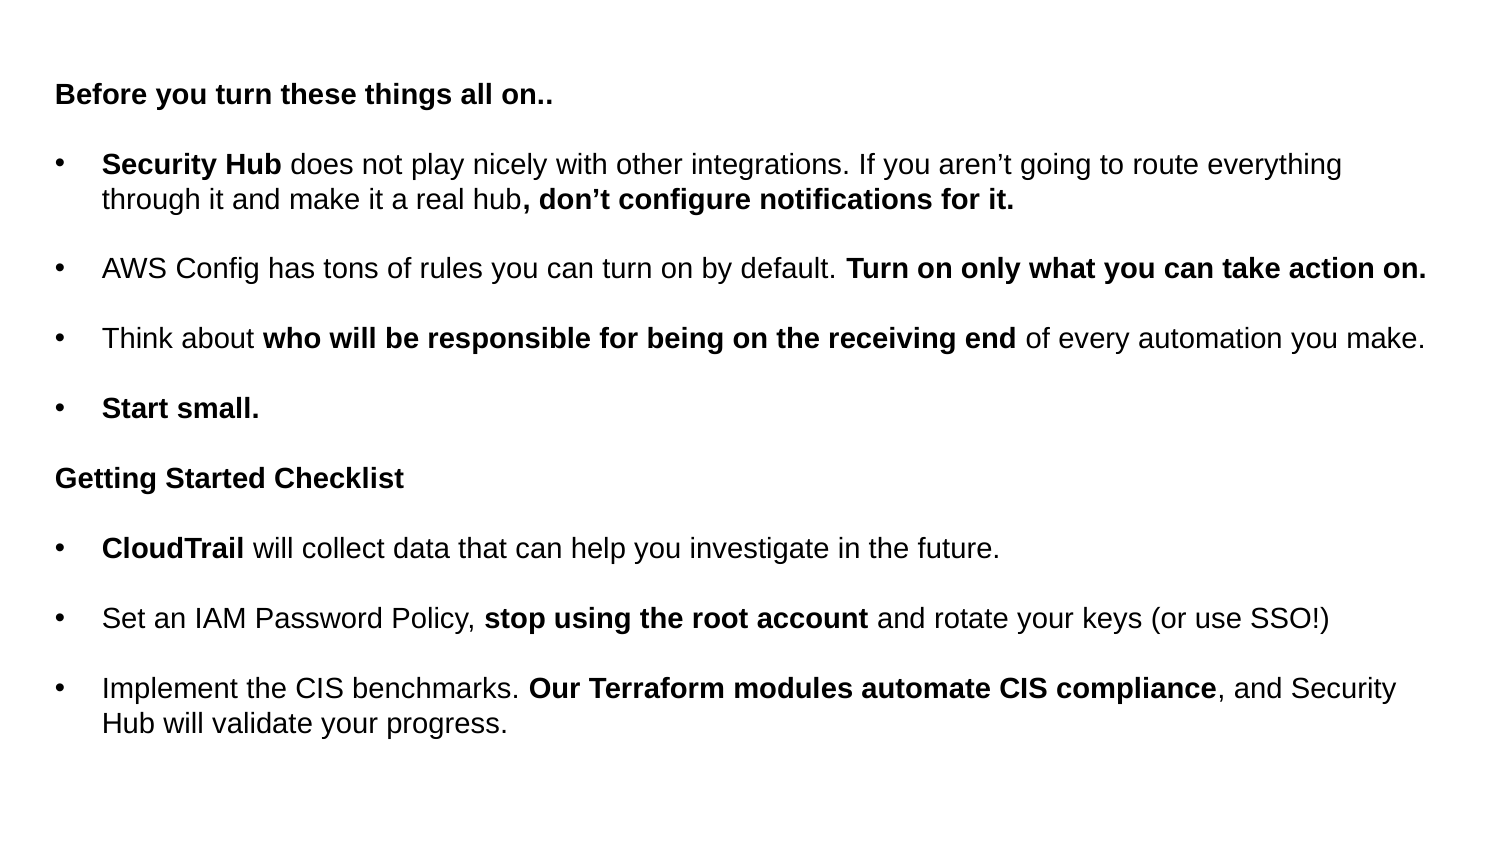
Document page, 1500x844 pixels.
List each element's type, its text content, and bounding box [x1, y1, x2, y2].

text_box Before you turn these things all on.. Security Hub does not play nicely with other integrations. If you aren’t going to route everything through it and make it a real hub, don’t configure notifications for it. AWS Config has tons of rules you can turn on by default. Turn on only what you can take action on. Think about who will be responsible for being on the receiving end of every automation you make. Start small. Getting Started Checklist CloudTrail will collect data that can help you investigate in the future. Set an IAM Password Policy, stop using the root account and rotate your keys (or use SSO!) Implement the CIS benchmarks. Our Terraform modules automate CIS compliance, and Security Hub will validate your progress. [40, 67, 1462, 782]
